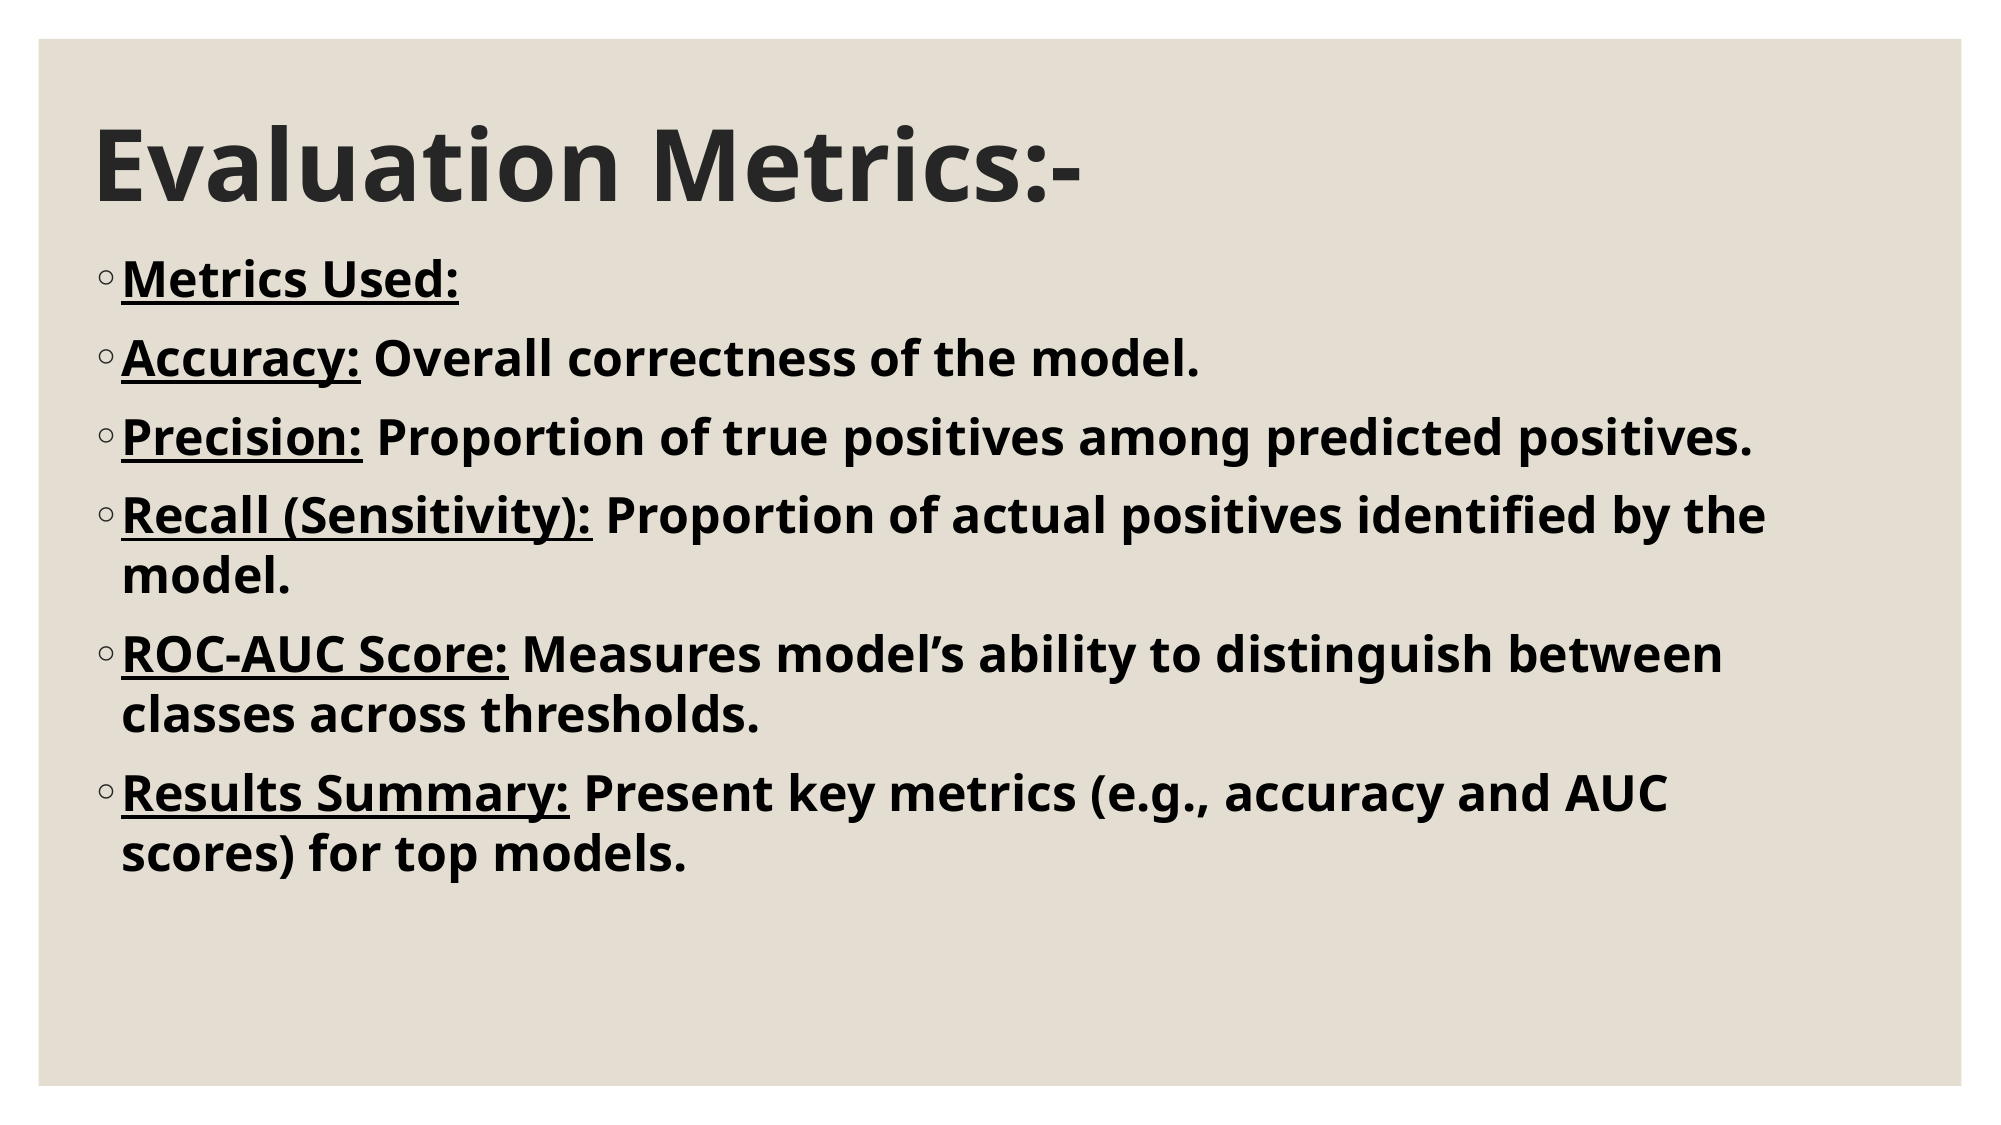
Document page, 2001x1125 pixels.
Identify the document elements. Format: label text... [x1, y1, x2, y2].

title Evaluation Metrics:- [76, 57, 1727, 239]
list Metrics Used: Accuracy: Overall correctness of the model. Precision: Proportion of true positives among predicted positives. Recall (Sensitivity): Proportion of actual positives identified by the model. ROC-AUC Score: Measures model’s ability to distinguish between classes across thresholds. Results Summary: Present key metrics (e.g., accuracy and AUC scores) for top models. [76, 239, 1784, 885]
